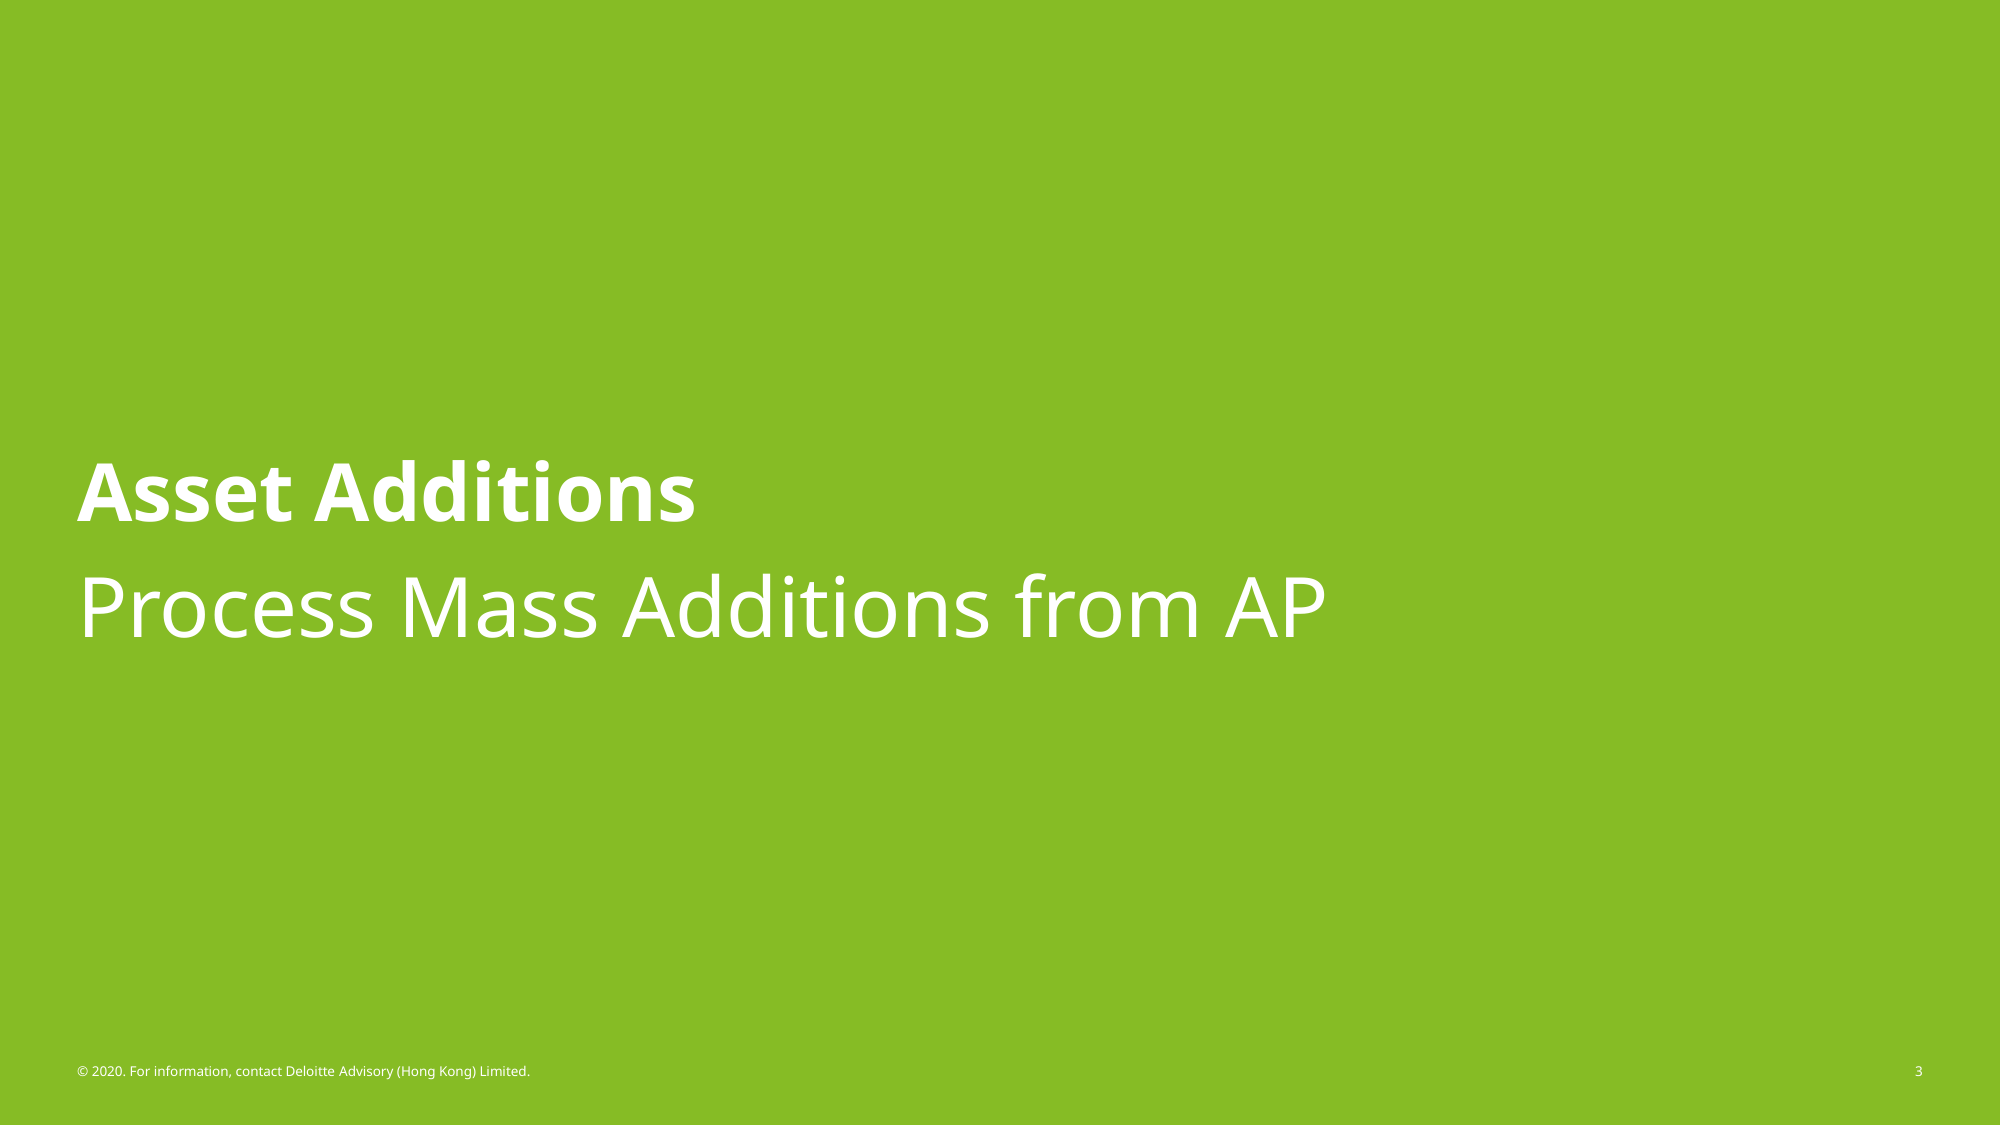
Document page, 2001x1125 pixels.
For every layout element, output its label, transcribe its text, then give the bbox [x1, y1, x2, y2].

title Asset Additions [77, 278, 1787, 541]
list Process Mass Additions from AP [77, 561, 1787, 819]
